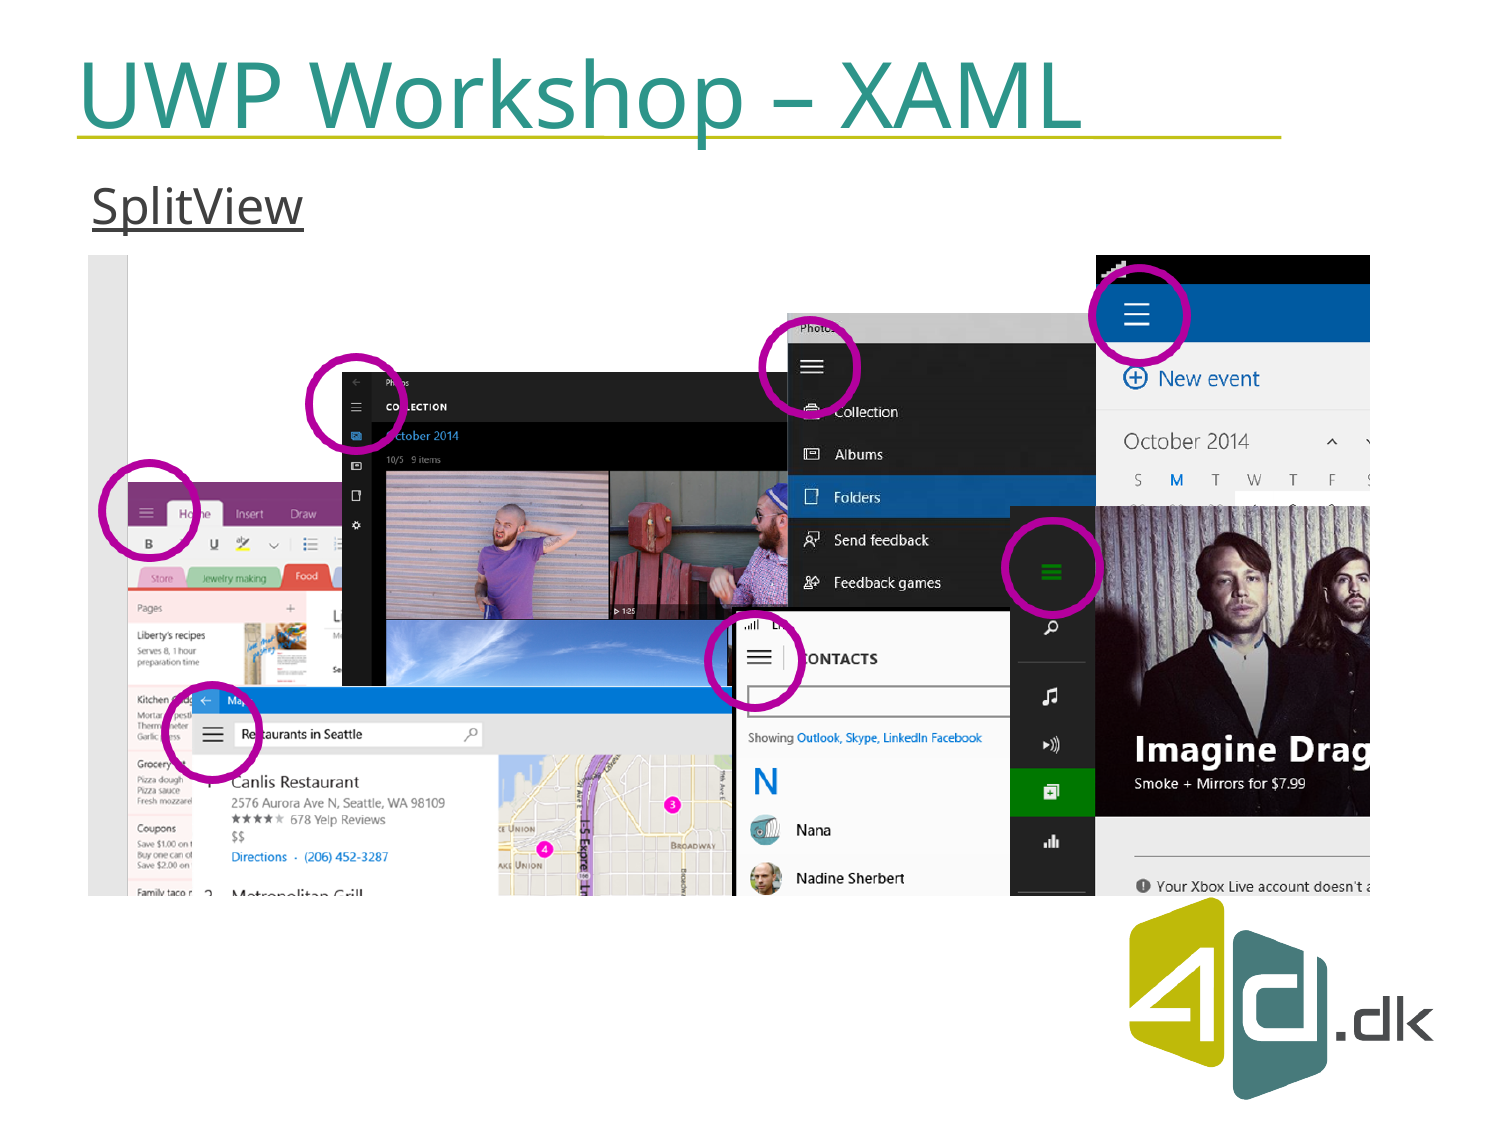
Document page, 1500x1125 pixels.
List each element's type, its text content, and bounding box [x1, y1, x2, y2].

title UWP Workshop – XAML [76, 0, 1284, 137]
list SplitView [76, 137, 1408, 824]
picture [1129, 897, 1434, 1100]
picture [88, 255, 1370, 896]
